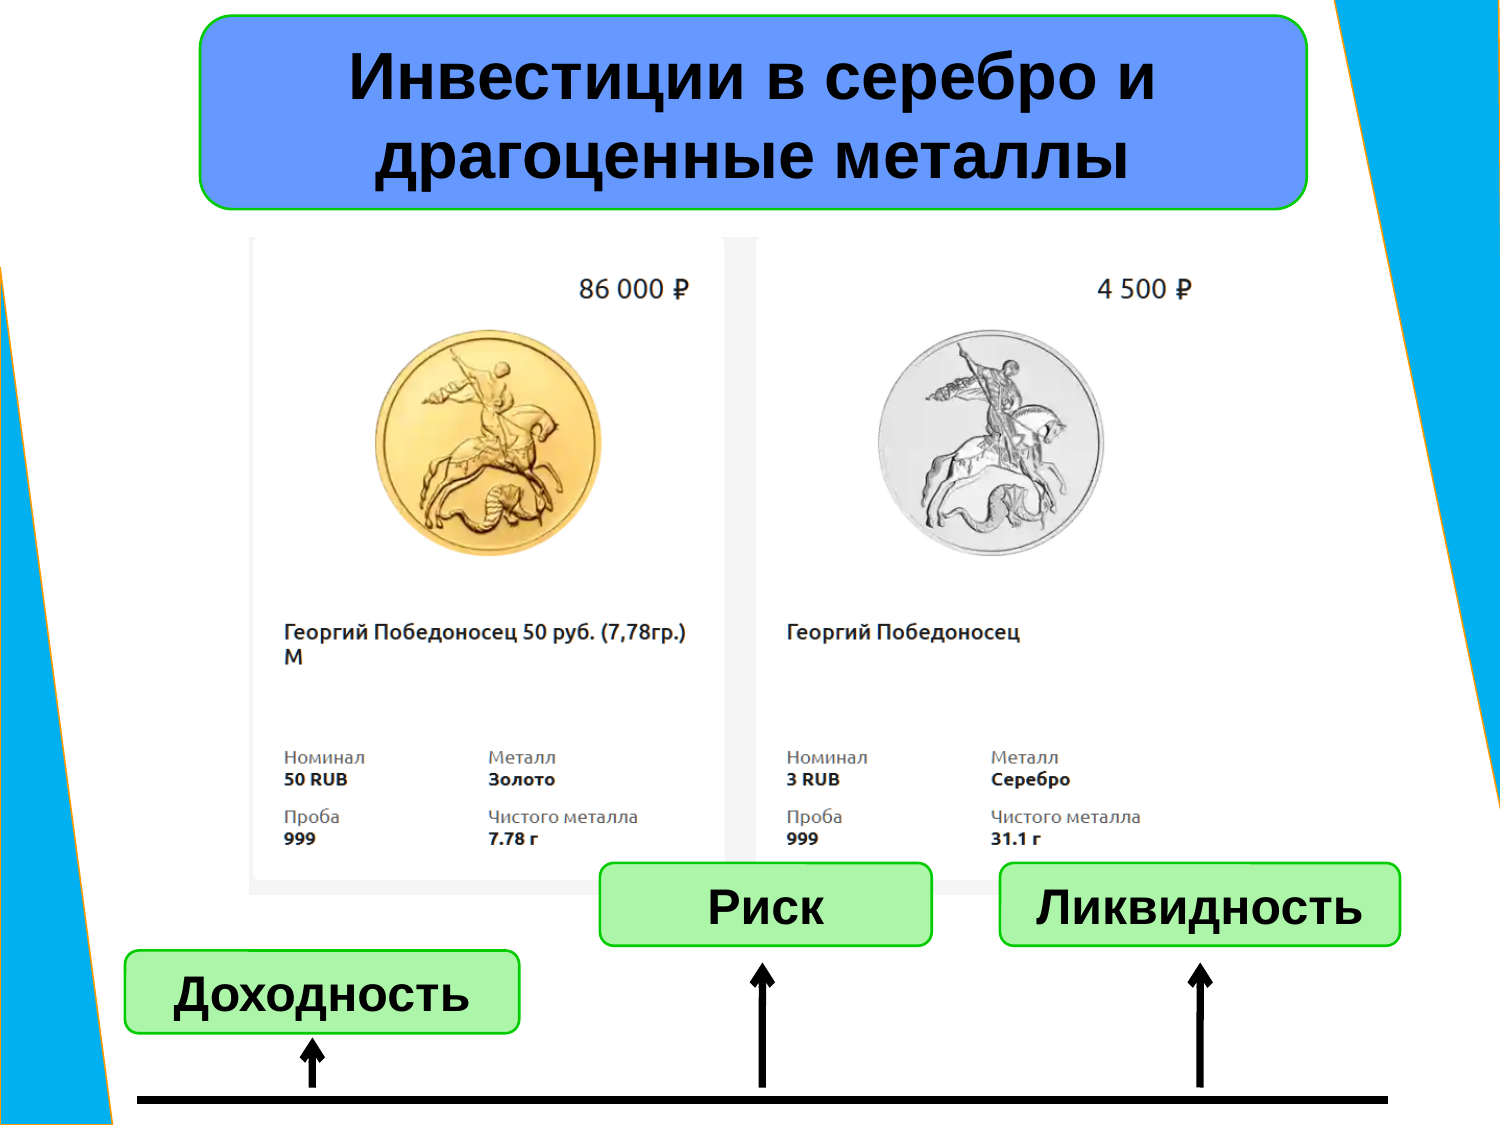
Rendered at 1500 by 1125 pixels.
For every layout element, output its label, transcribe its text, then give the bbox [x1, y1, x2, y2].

picture [249, 237, 1219, 895]
text_box Риск [599, 903, 932, 946]
text_box [0, 267, 113, 1125]
text_box Доходность [124, 950, 520, 1034]
text_box Инвестиции в серебро и драгоценные металлы [200, 15, 1307, 210]
text_box [1334, 0, 1500, 807]
text_box Ликвидность [999, 862, 1400, 946]
